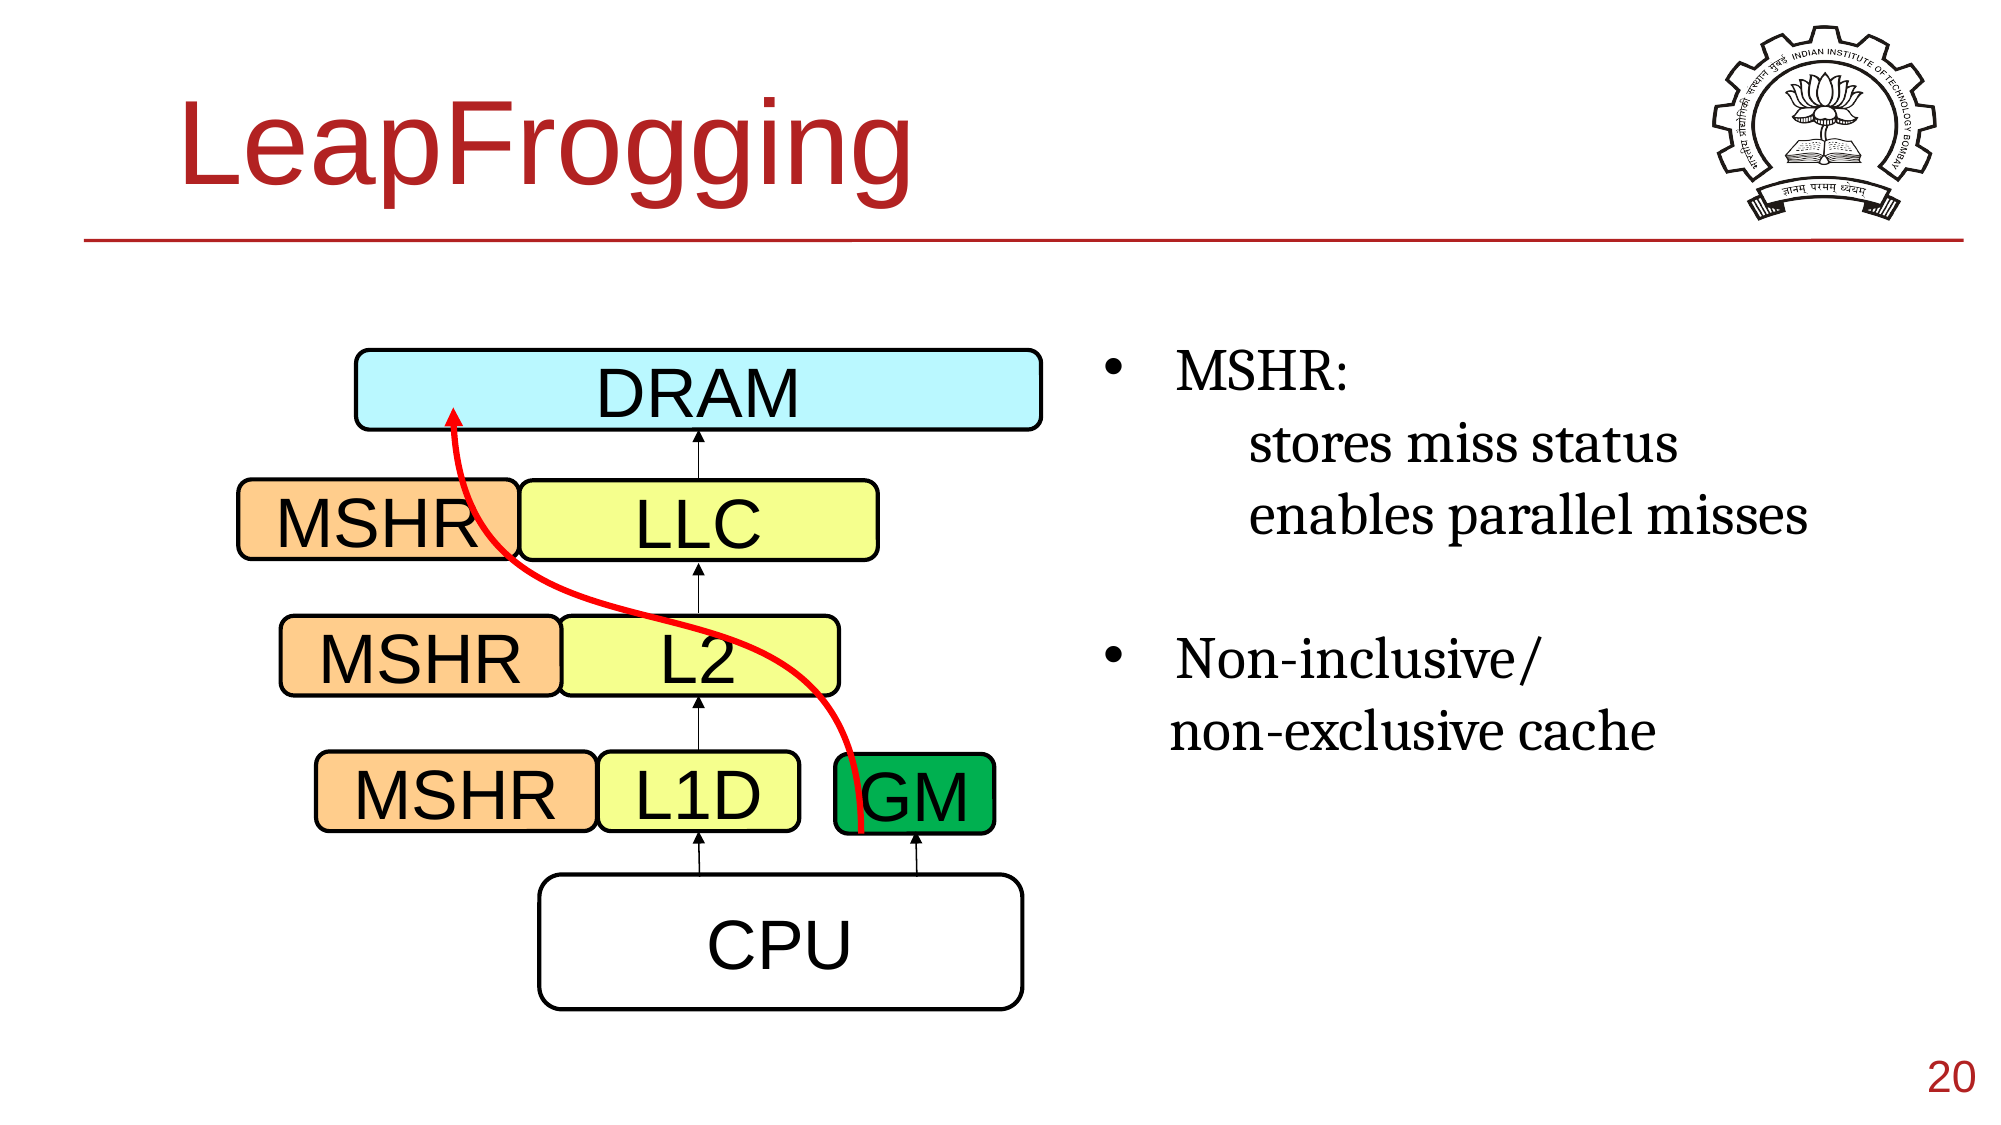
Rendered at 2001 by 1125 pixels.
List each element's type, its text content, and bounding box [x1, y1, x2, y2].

text_box MSHR: stores miss status enables parallel misses Non-inclusive/ non-exclusive cache [1067, 312, 1882, 781]
picture [1712, 25, 1937, 221]
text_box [443, 416, 871, 825]
text_box DRAM [353, 347, 1044, 432]
text_box MSHR [278, 613, 438, 698]
text_box GM [838, 751, 997, 836]
text_box MSHR [313, 749, 590, 834]
text_box CPU [537, 872, 1025, 1012]
text_box LLC [875, 482, 880, 558]
slide_number 20 [1850, 1031, 1992, 1118]
text_box MSHR [236, 477, 438, 562]
title LeapFrogging [161, 49, 1839, 175]
